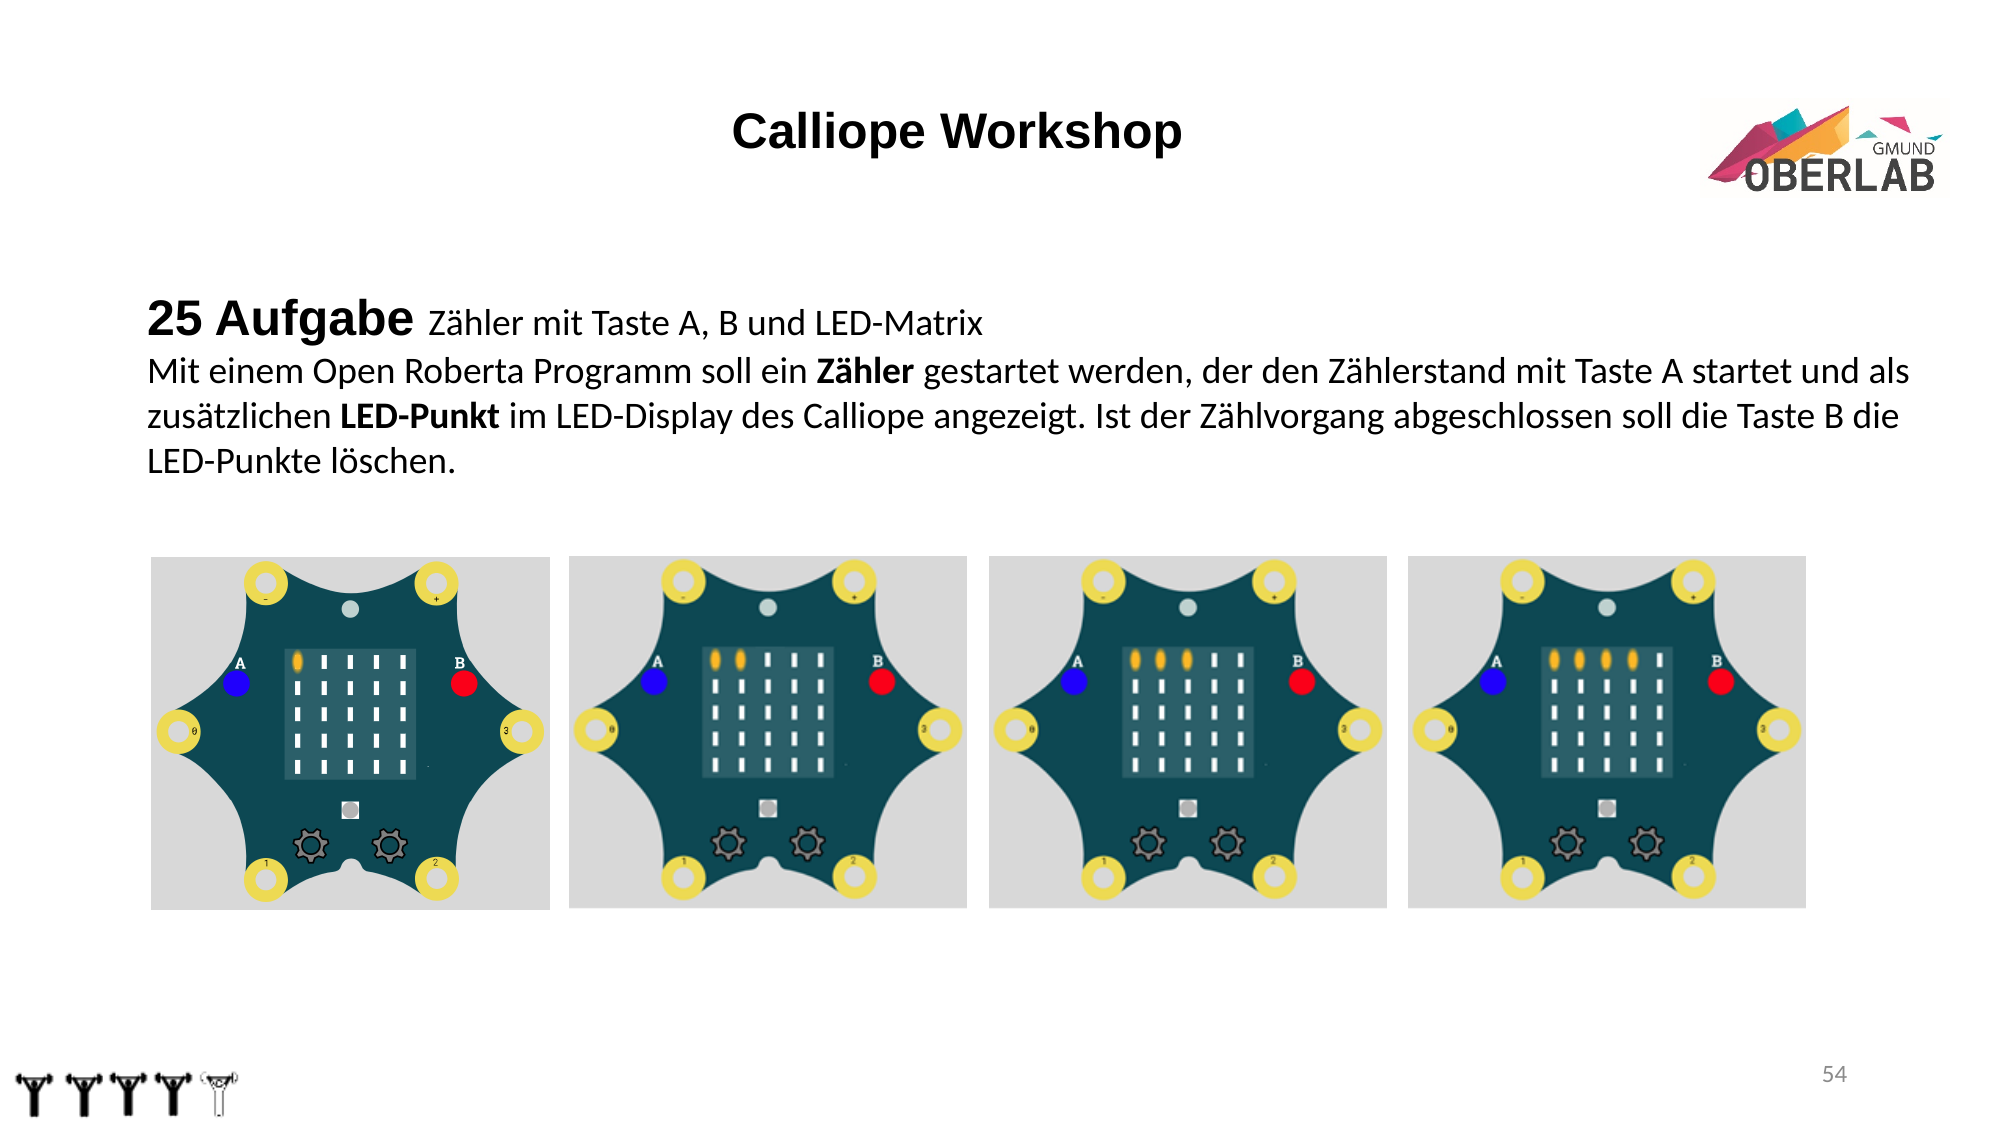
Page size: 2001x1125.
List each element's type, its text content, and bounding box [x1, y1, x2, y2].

text_box 25 Aufgabe Zähler mit Taste A, B und LED-Matrix Mit einem Open Roberta Programm soll ein Zähler gestartet werden, der den Zählerstand mit Taste A startet und als zusätzlichen LED-Punkt im LED-Display des Calliope angezeigt. Ist der Zählvorgang abgeschlossen soll die Taste B die LED-Punkte löschen. [132, 248, 1950, 488]
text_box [9, 1064, 243, 1125]
slide_number 54 [1412, 1042, 1863, 1103]
picture [151, 557, 550, 911]
picture [1408, 556, 1806, 910]
subtitle Calliope Workshop [214, 98, 1715, 231]
picture [569, 556, 967, 910]
picture [1700, 98, 1950, 198]
picture [989, 556, 1387, 910]
